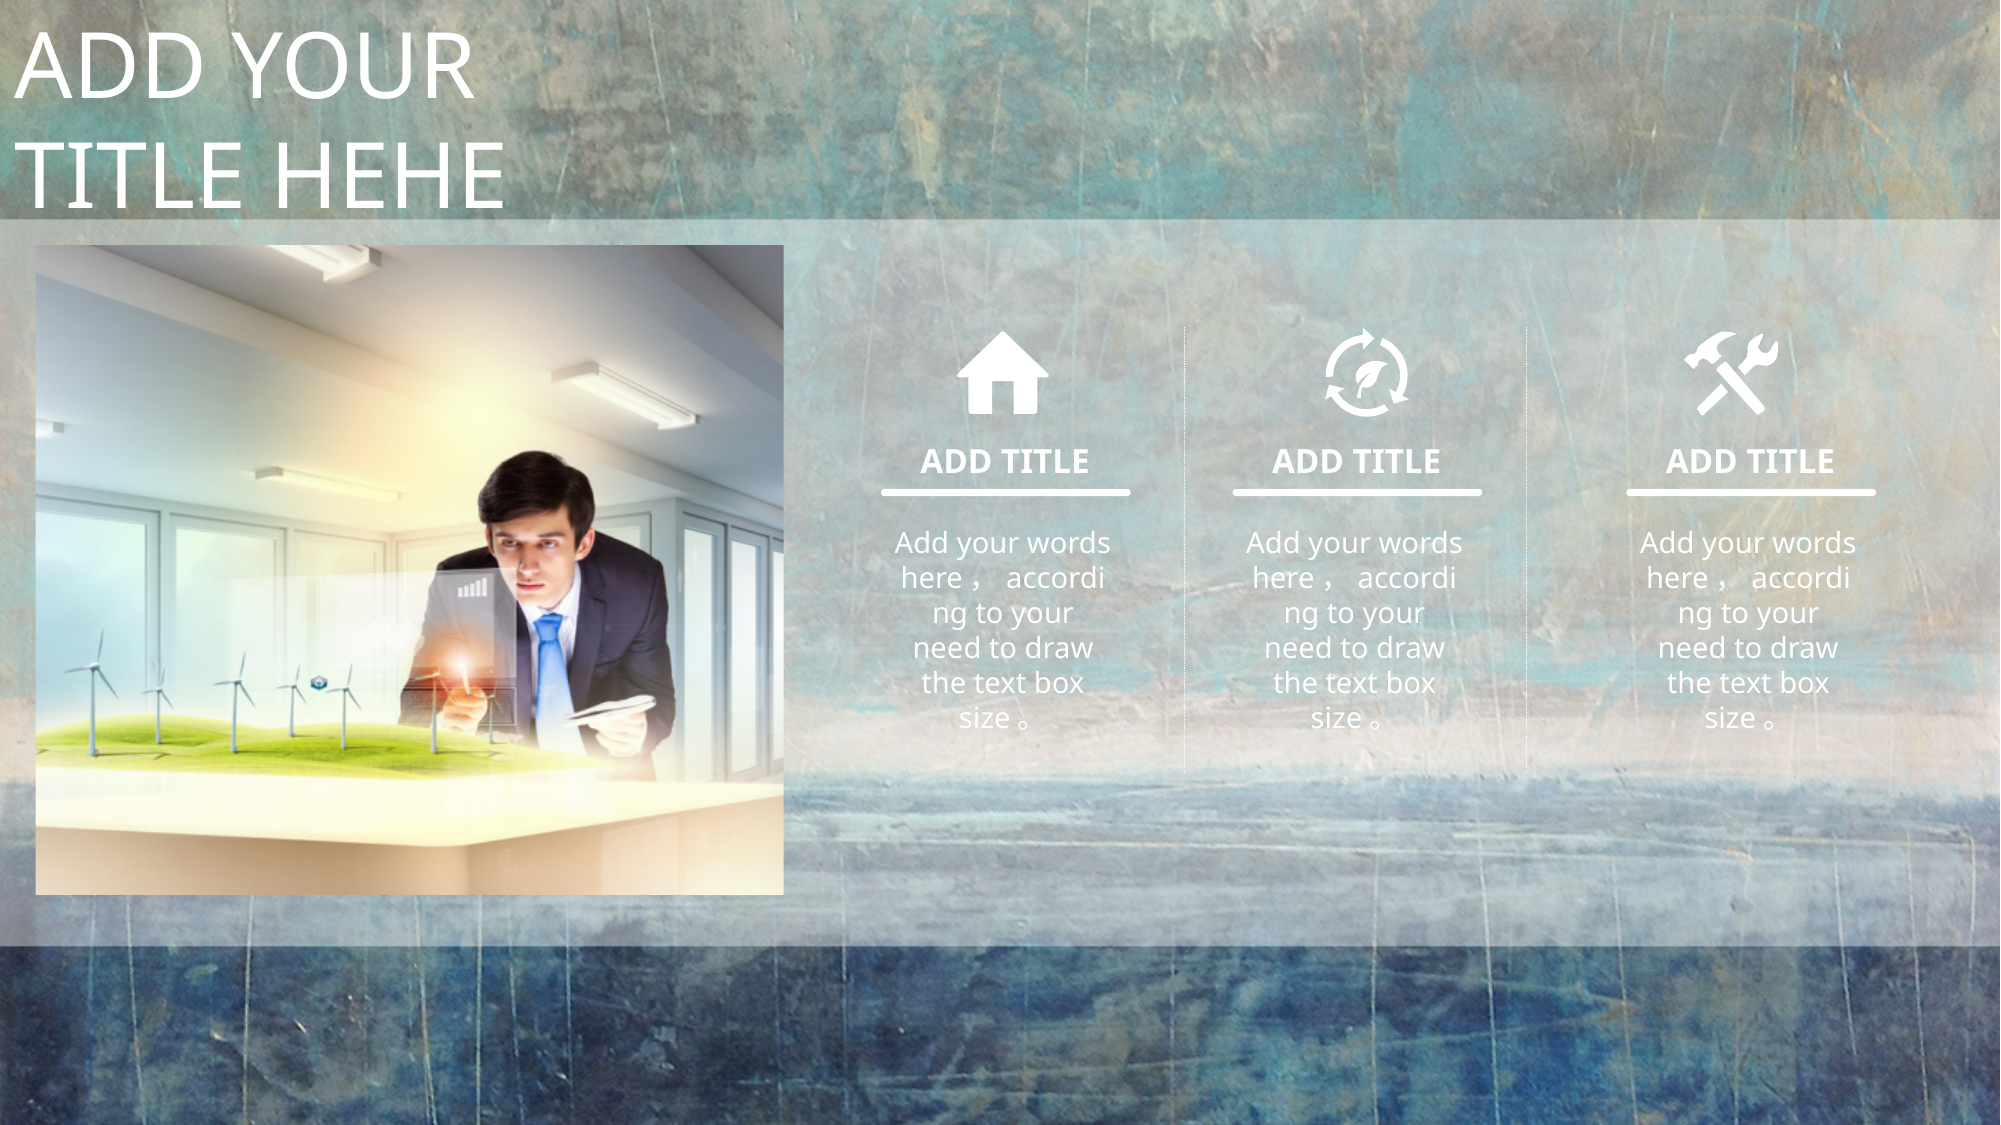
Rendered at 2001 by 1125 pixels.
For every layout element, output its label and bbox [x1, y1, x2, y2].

text_box [861, 432, 1150, 737]
text_box [1606, 432, 1895, 737]
picture [0, 0, 2000, 1125]
text_box [1212, 432, 1501, 737]
